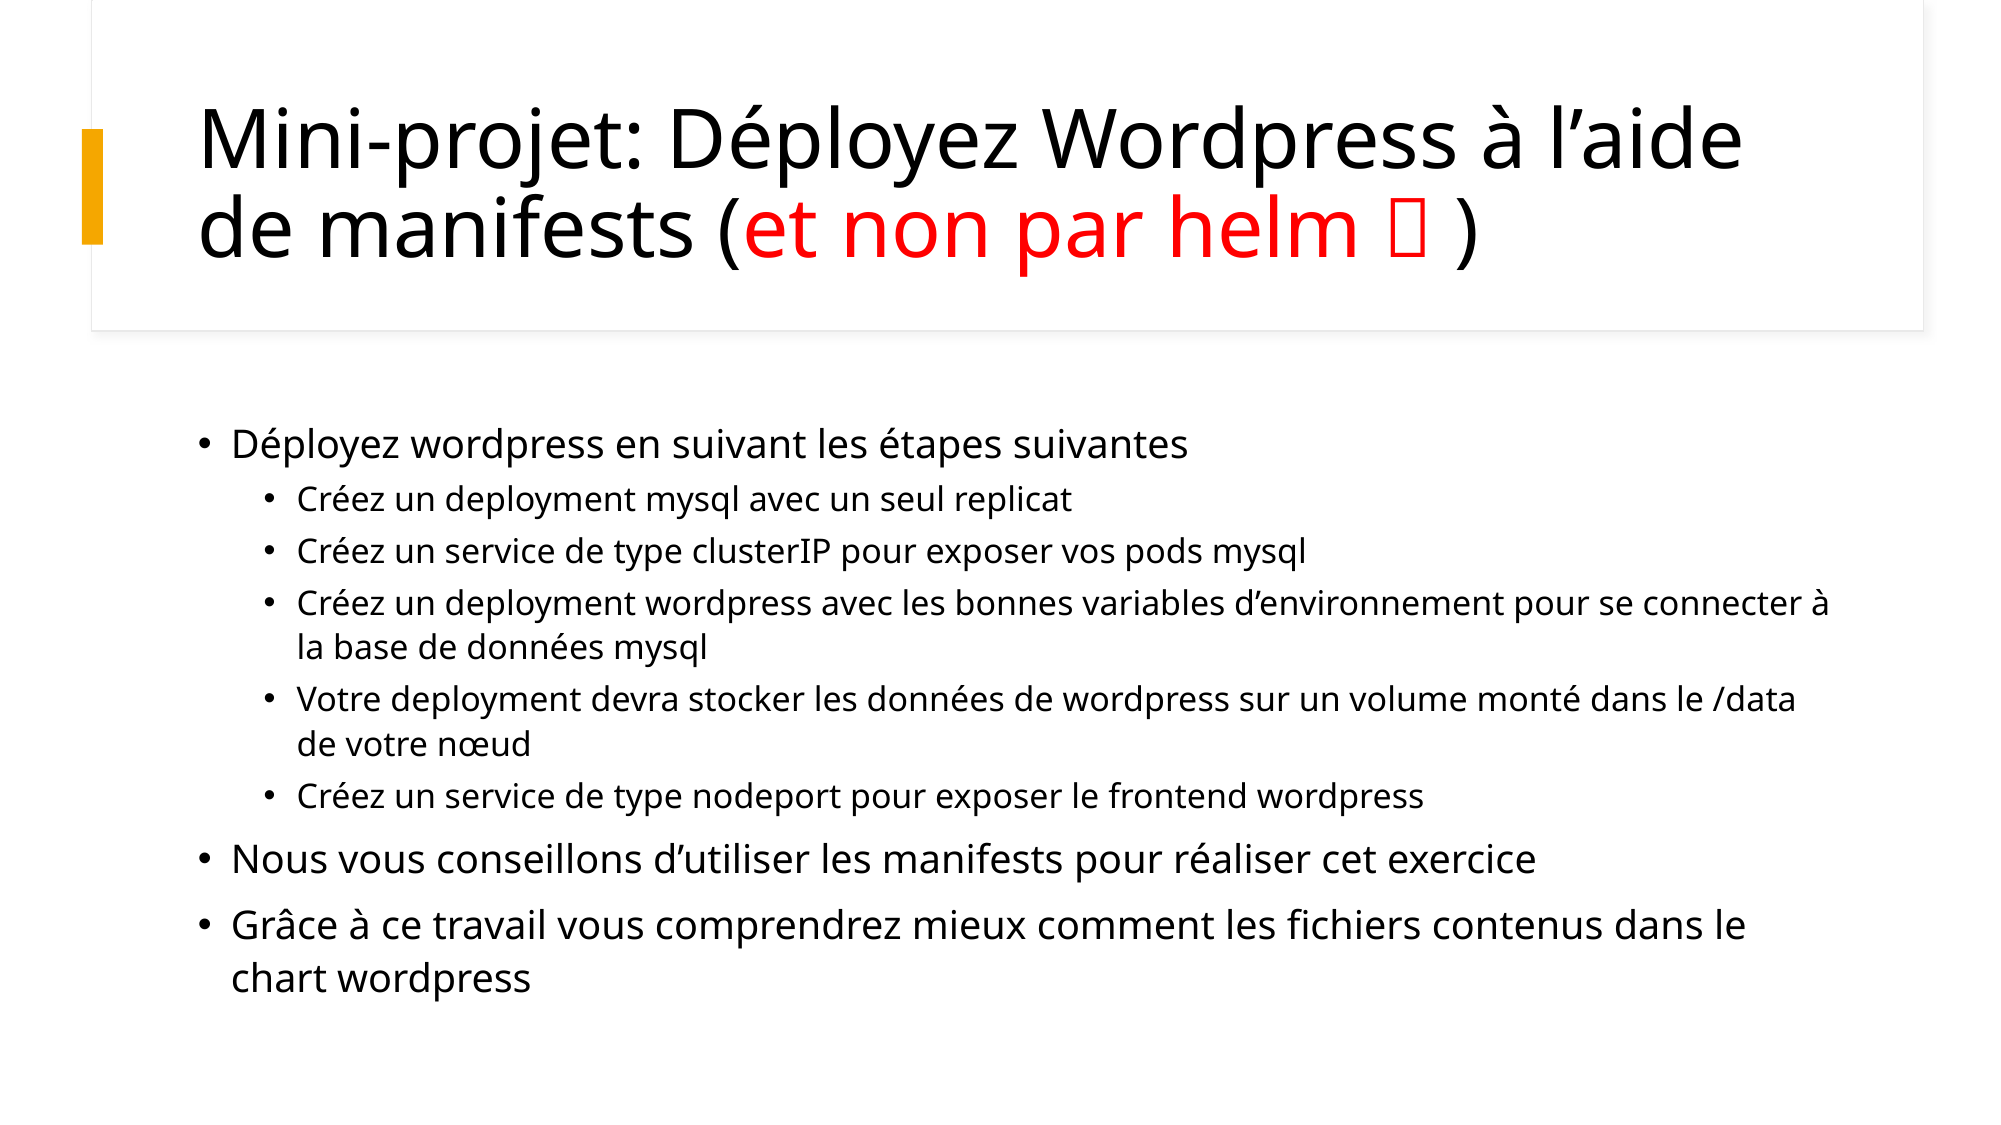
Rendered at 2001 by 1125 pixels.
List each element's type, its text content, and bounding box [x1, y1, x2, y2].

list Déployez wordpress en suivant les étapes suivantes Créez un deployment mysql avec un seul replicat Créez un service de type clusterIP pour exposer vos pods mysql Créez un deployment wordpress avec les bonnes variables d’environnement pour se connecter à la base de données mysql Votre deployment devra stocker les données de wordpress sur un volume monté dans le /data de votre nœud Créez un service de type nodeport pour exposer le frontend wordpress Nous vous conseillons d’utiliser les manifests pour réaliser cet exercice Grâce à ce travail vous comprendrez mieux comment les fichiers contenus dans le chart wordpress [183, 406, 1851, 1013]
title Mini-projet: Déployez Wordpress à l’aide de manifests (et non par helm  ) [183, 90, 1851, 284]
